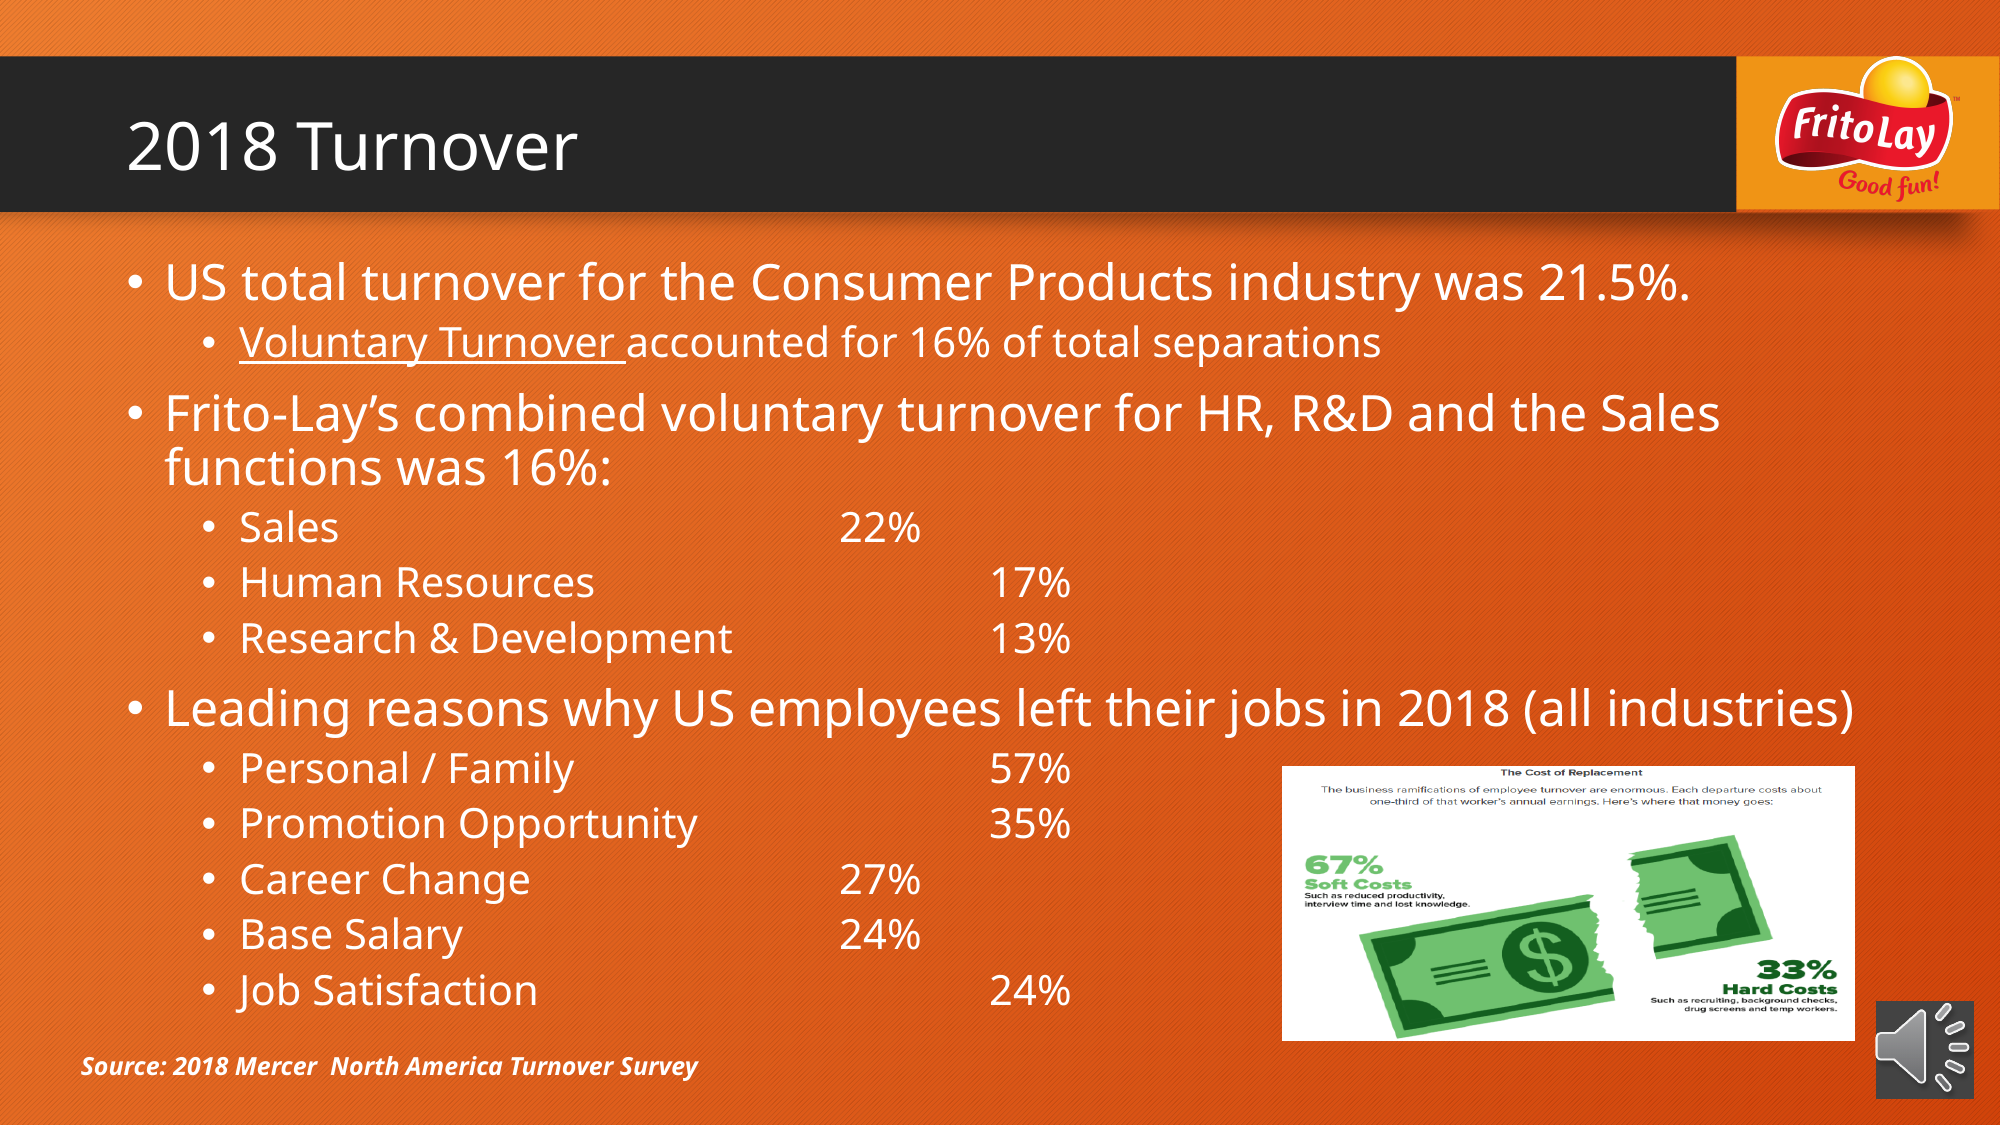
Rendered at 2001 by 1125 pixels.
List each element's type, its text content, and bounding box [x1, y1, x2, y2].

picture [1874, 999, 1976, 1101]
text_box Source: 2018 Mercer North America Turnover Survey [66, 1042, 750, 1088]
picture [1282, 765, 1855, 1041]
picture [0, 212, 2000, 273]
text_box [165, 787, 1515, 1066]
list US total turnover for the Consumer Products industry was 21.5%. Voluntary Turnover accounted for 16% of total separations Frito-Lay’s combined voluntary turnover for HR, R&D and the Sales functions was 16%: Sales 22% Human Resources 17% Research & Development 13% Leading reasons why US employees left their jobs in 2018 (all industries) Personal / Family 57% Promotion Opportunity 35% Career Change 27% Base Salary 24% Job Satisfaction 24% [111, 250, 1898, 1080]
title 2018 Turnover [111, 60, 1689, 238]
picture [1775, 56, 1960, 202]
